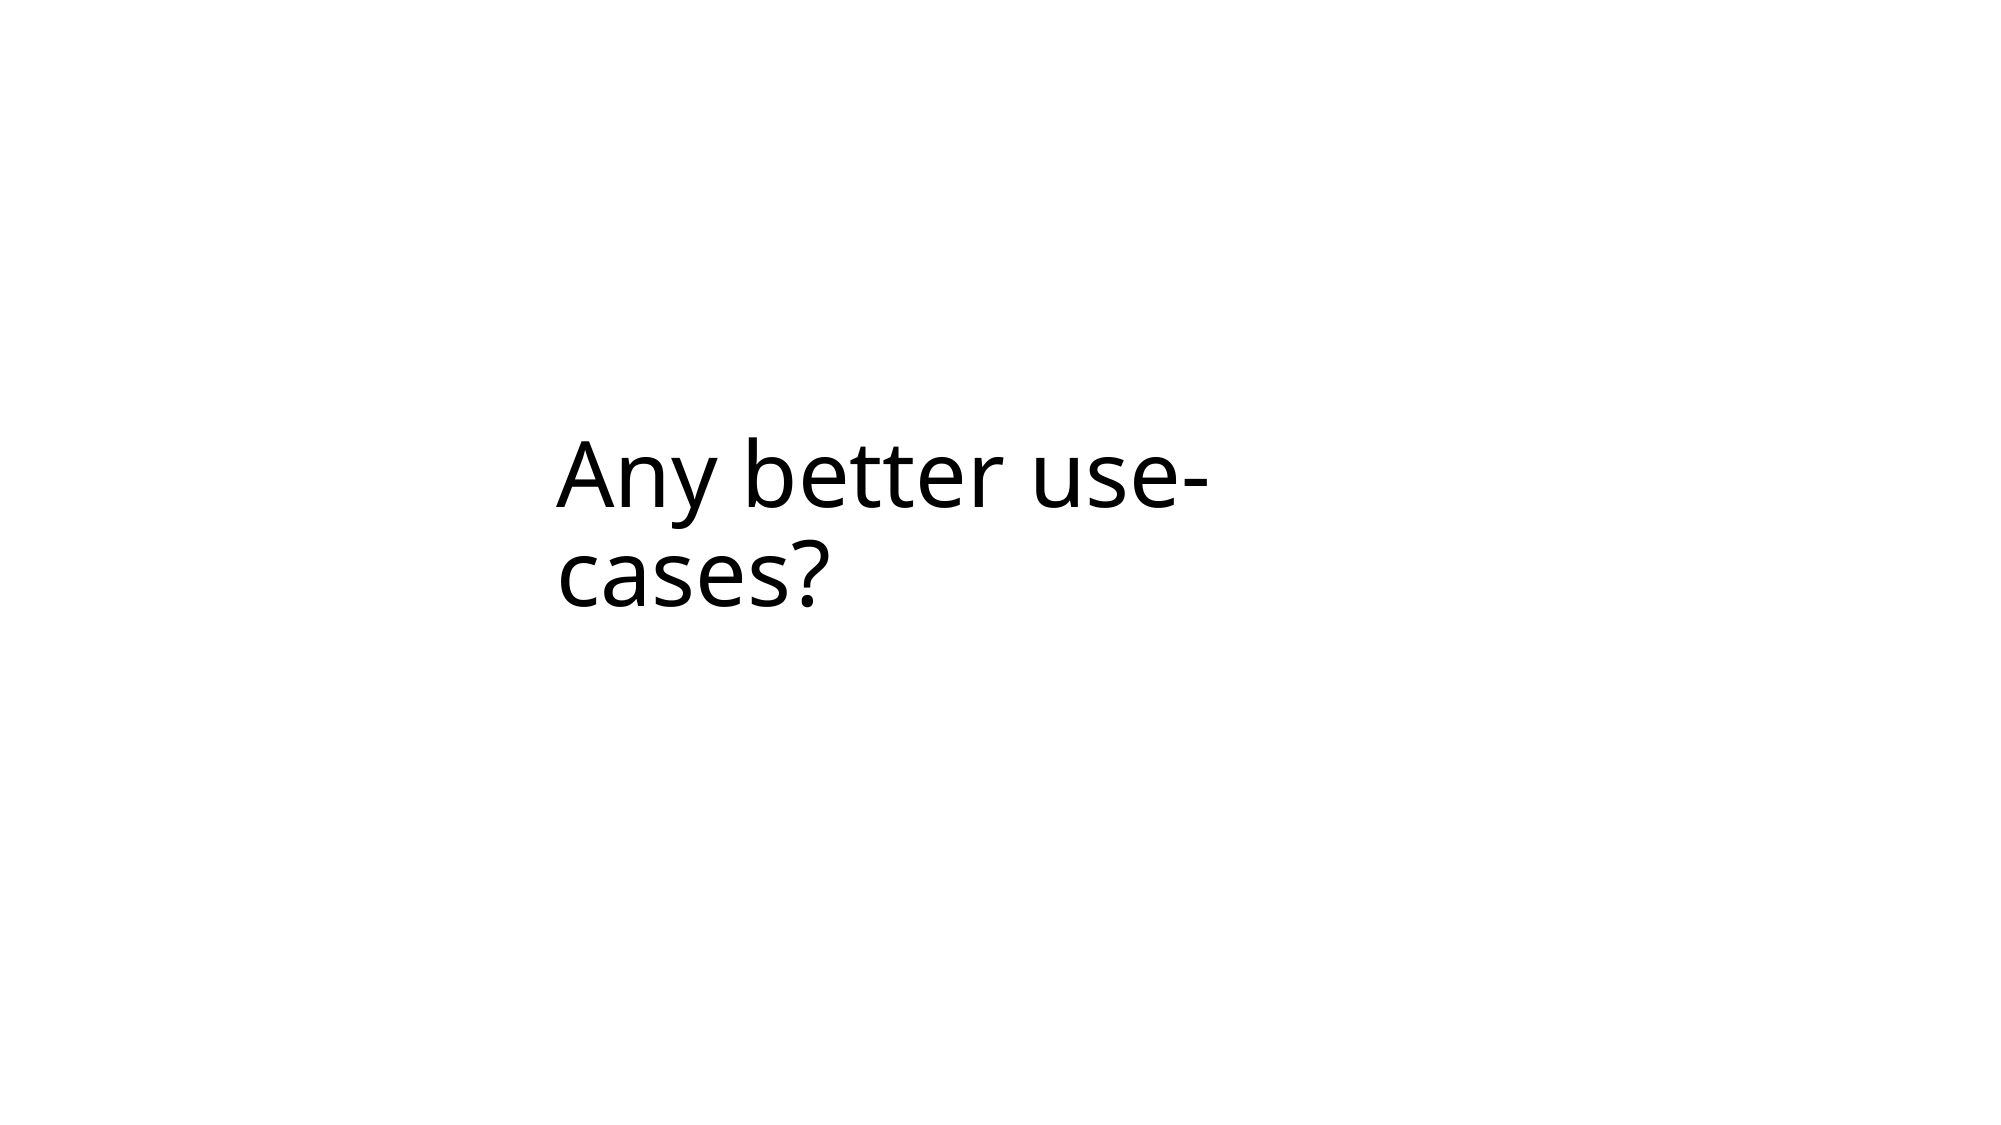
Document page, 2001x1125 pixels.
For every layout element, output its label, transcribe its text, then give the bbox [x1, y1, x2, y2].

title Any better use-cases? [540, 418, 1466, 637]
